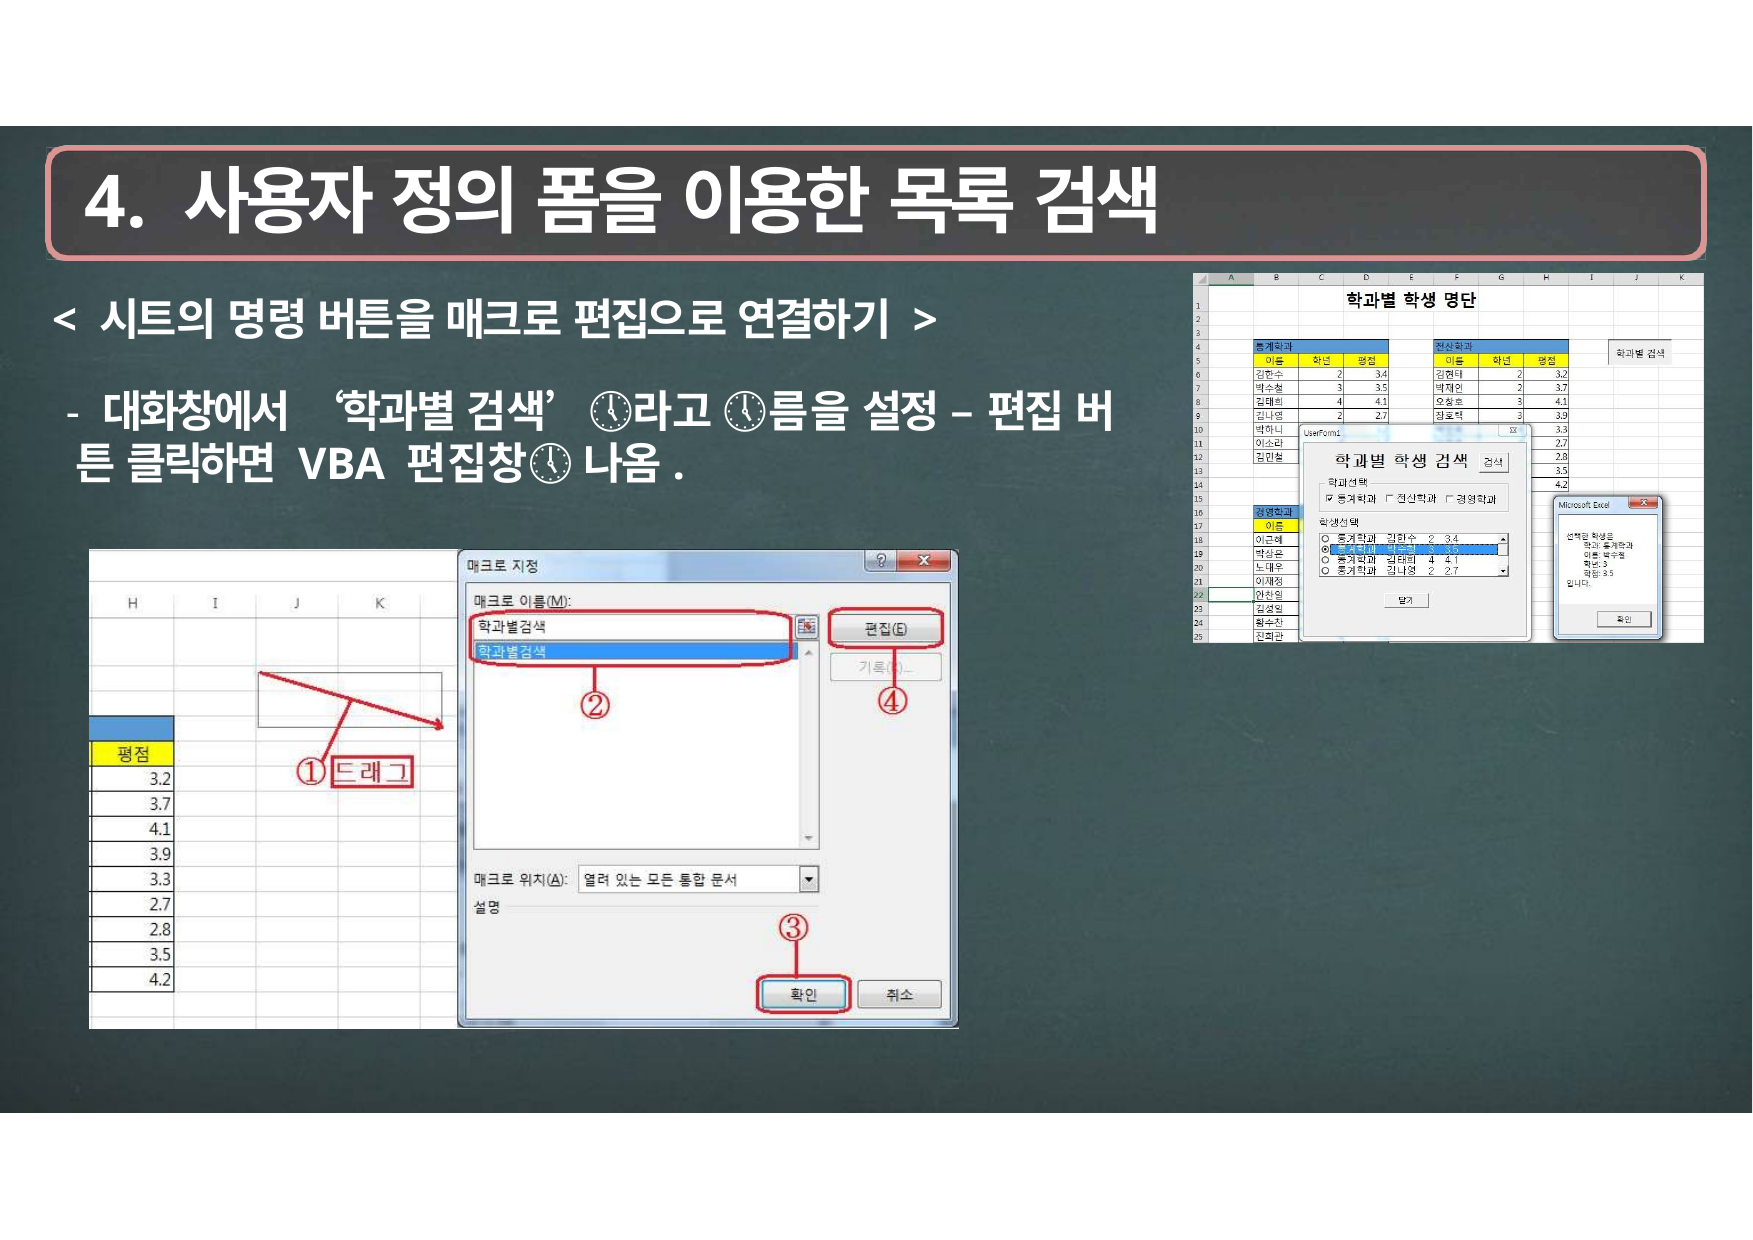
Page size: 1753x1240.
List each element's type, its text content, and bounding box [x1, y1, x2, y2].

title 4. 사용자 정의 폼을 이용한 목록 검색 [82, 152, 1244, 362]
text_box < 시트의 명령 버튼을 매크로 편집으로 연결하기 > - 대화창에서 ‘학과별 검색’🕔라고 🕔름을 설정 – 편집 버 튼 클릭하면 VBA 편집창🕔 나옴. [50, 289, 1113, 488]
picture [0, 126, 1753, 1113]
